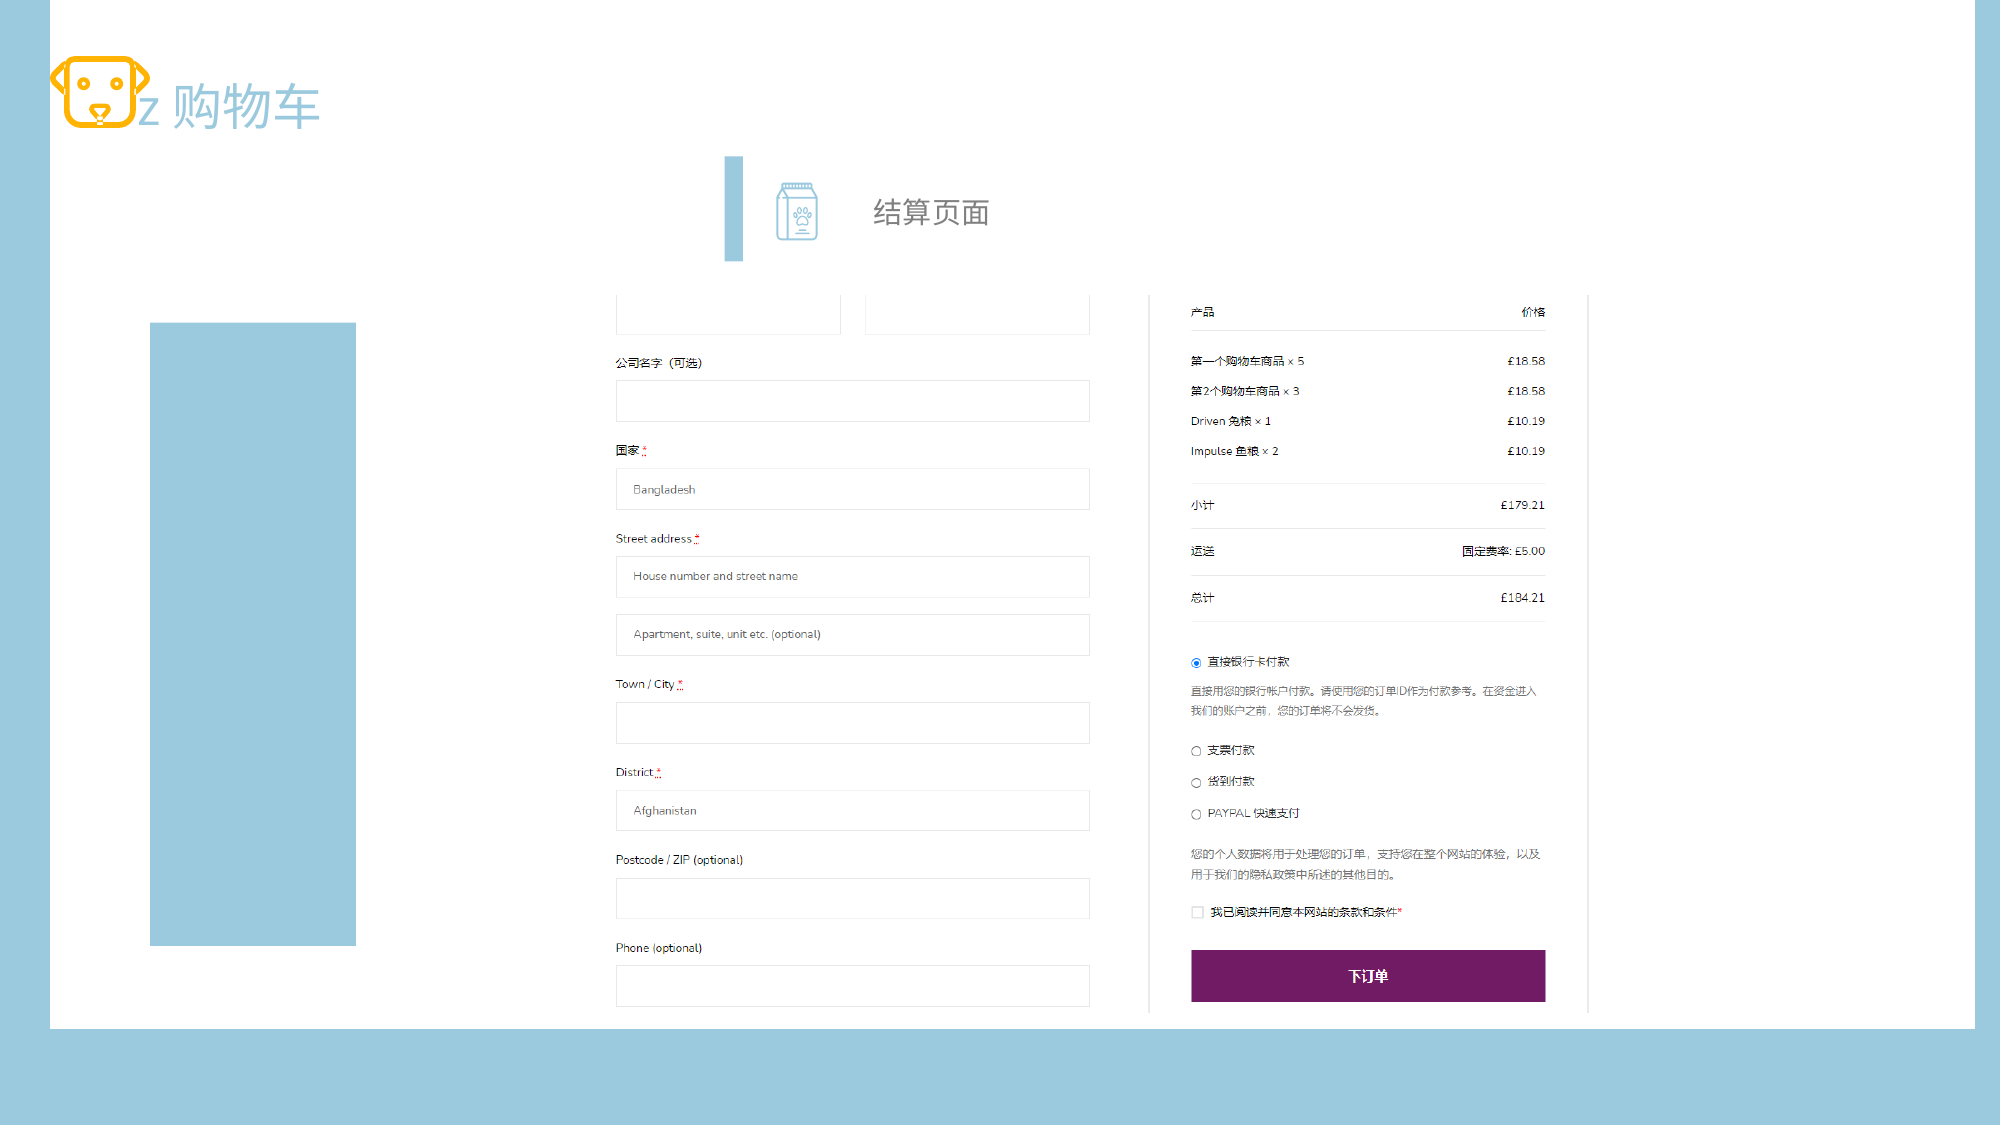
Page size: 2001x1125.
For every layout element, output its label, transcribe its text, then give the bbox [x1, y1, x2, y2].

text_box [49, 0, 1976, 1030]
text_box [724, 126, 1496, 262]
text_box [49, 56, 143, 128]
text_box z购物车 [122, 67, 1086, 143]
picture [600, 295, 1861, 1013]
text_box [149, 322, 357, 947]
text_box [0, 0, 2000, 1125]
